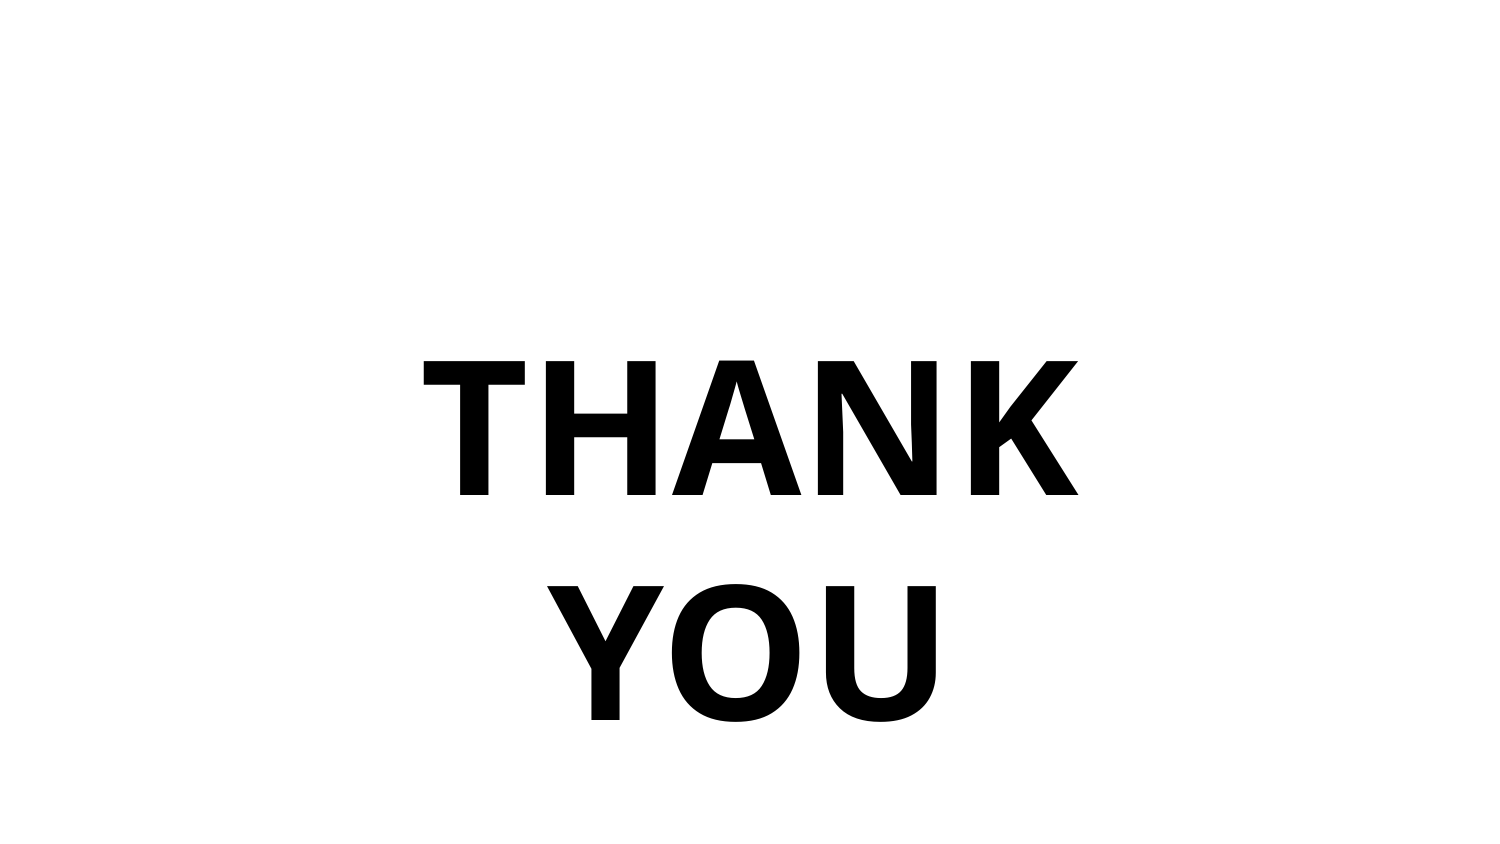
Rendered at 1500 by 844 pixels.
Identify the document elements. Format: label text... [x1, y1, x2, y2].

text_box THANK YOU [184, 293, 1316, 773]
